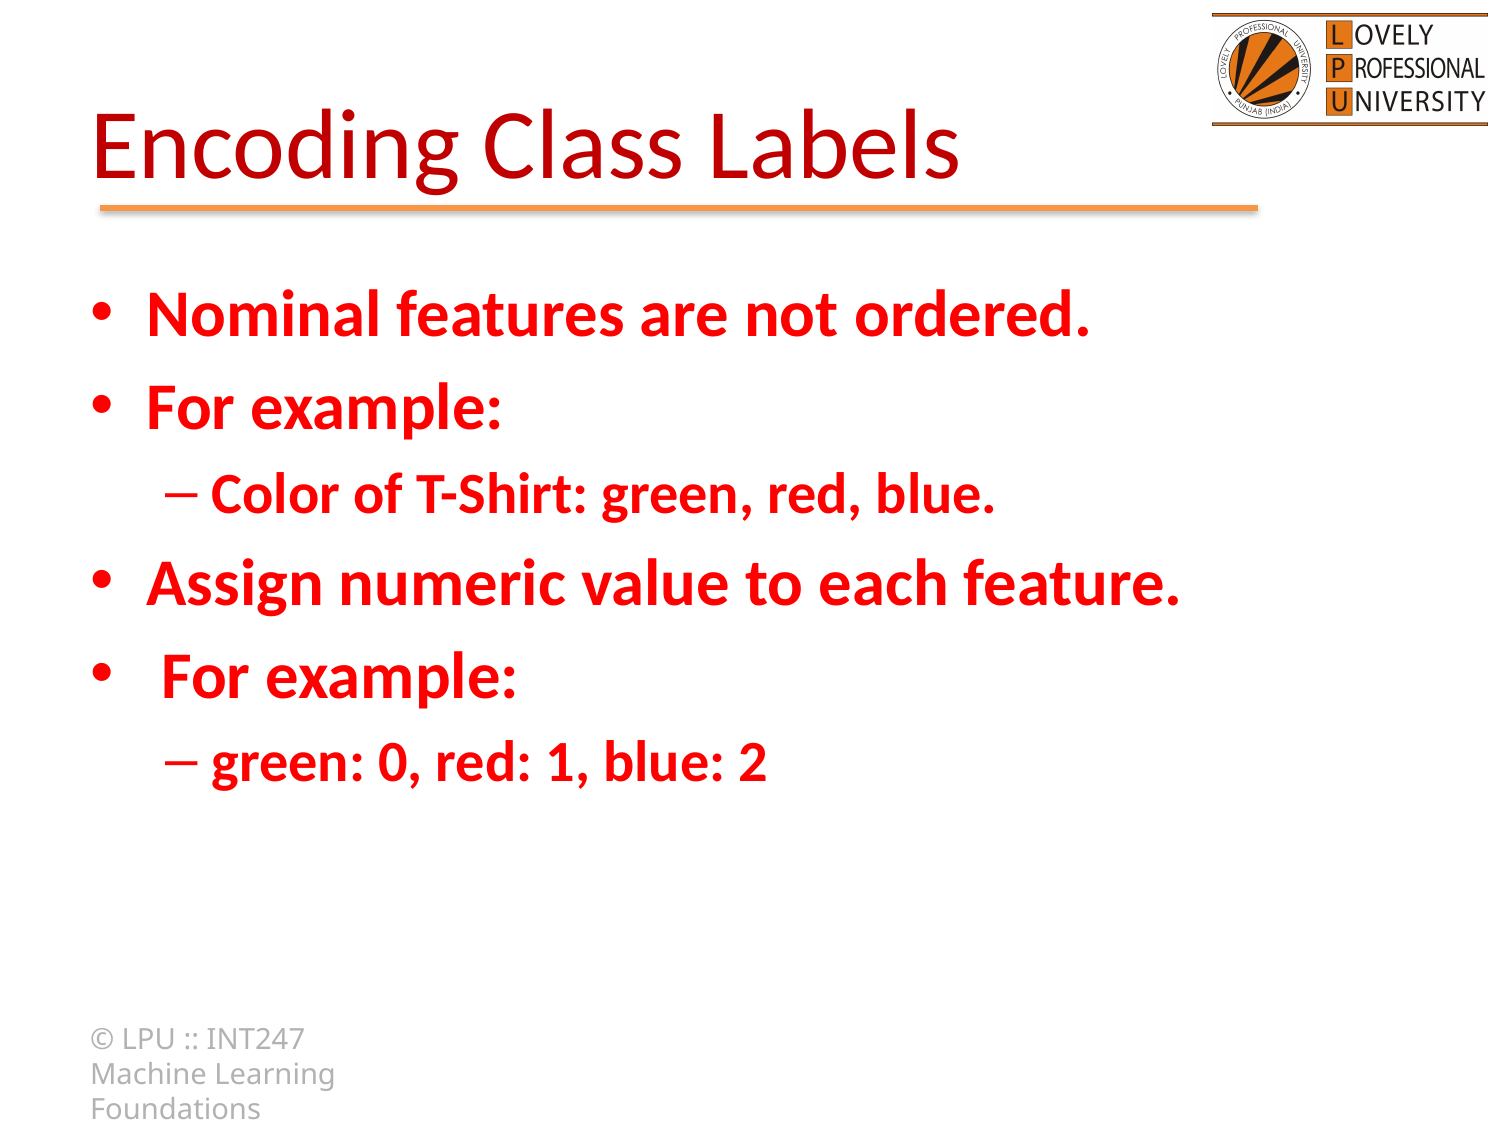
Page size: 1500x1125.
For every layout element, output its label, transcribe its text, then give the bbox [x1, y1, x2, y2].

list Nominal features are not ordered. For example: Color of T-Shirt: green, red, blue. Assign numeric value to each feature. For example: green: 0, red: 1, blue: 2 [75, 262, 1425, 1005]
slide_number © LPU :: INT247 Machine Learning Foundations [75, 1042, 425, 1103]
title Encoding Class Labels [75, 45, 1425, 233]
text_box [1212, 13, 1488, 126]
